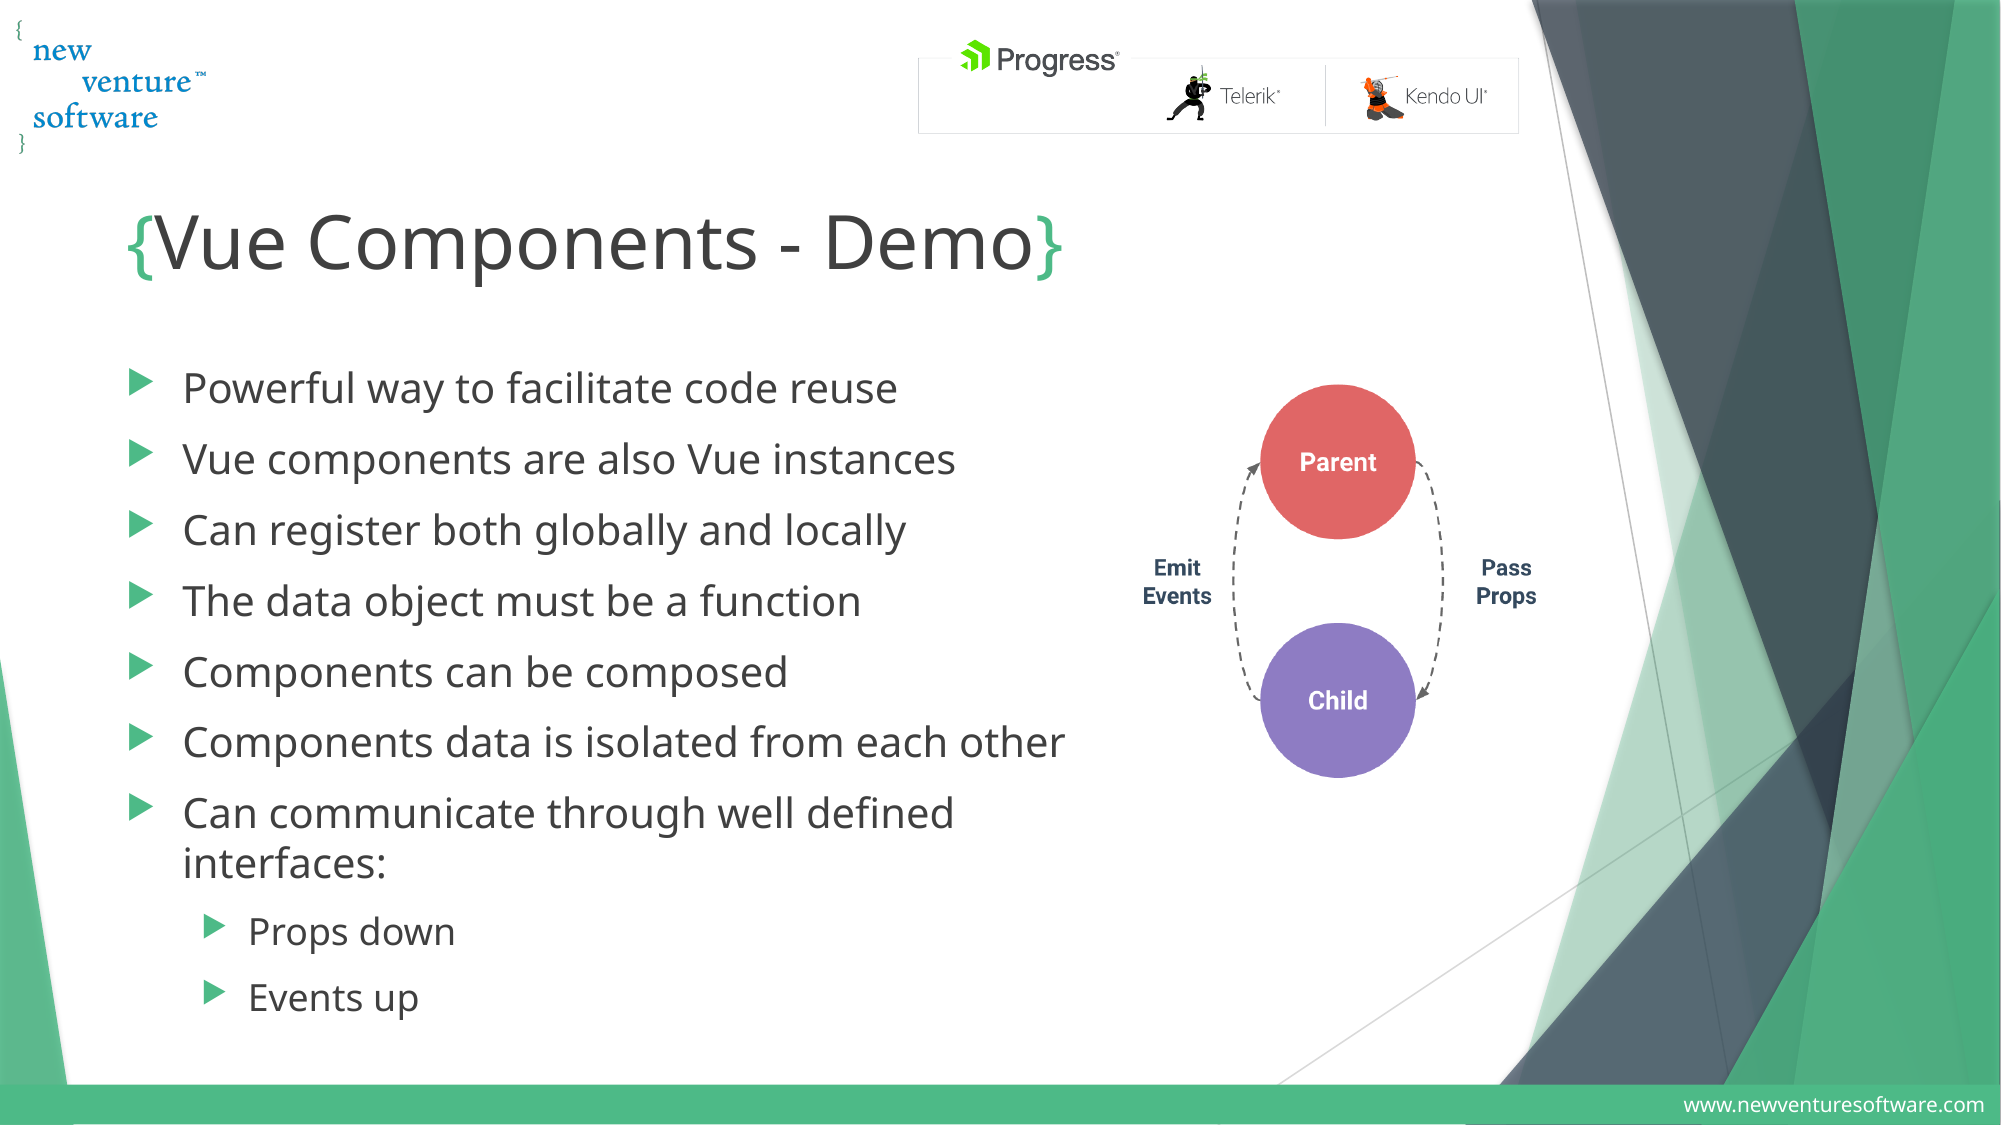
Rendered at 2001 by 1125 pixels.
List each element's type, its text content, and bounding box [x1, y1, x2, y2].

title {Vue Components - Demo} [111, 187, 1522, 317]
list Powerful way to facilitate code reuse Vue components are also Vue instances Can register both globally and locally The data object must be a function Components can be composed Components data is isolated from each other Can communicate through well defined interfaces: Props down Events up [111, 354, 1152, 992]
picture [1083, 376, 1588, 790]
picture [16, 20, 206, 154]
picture [915, 39, 1522, 134]
